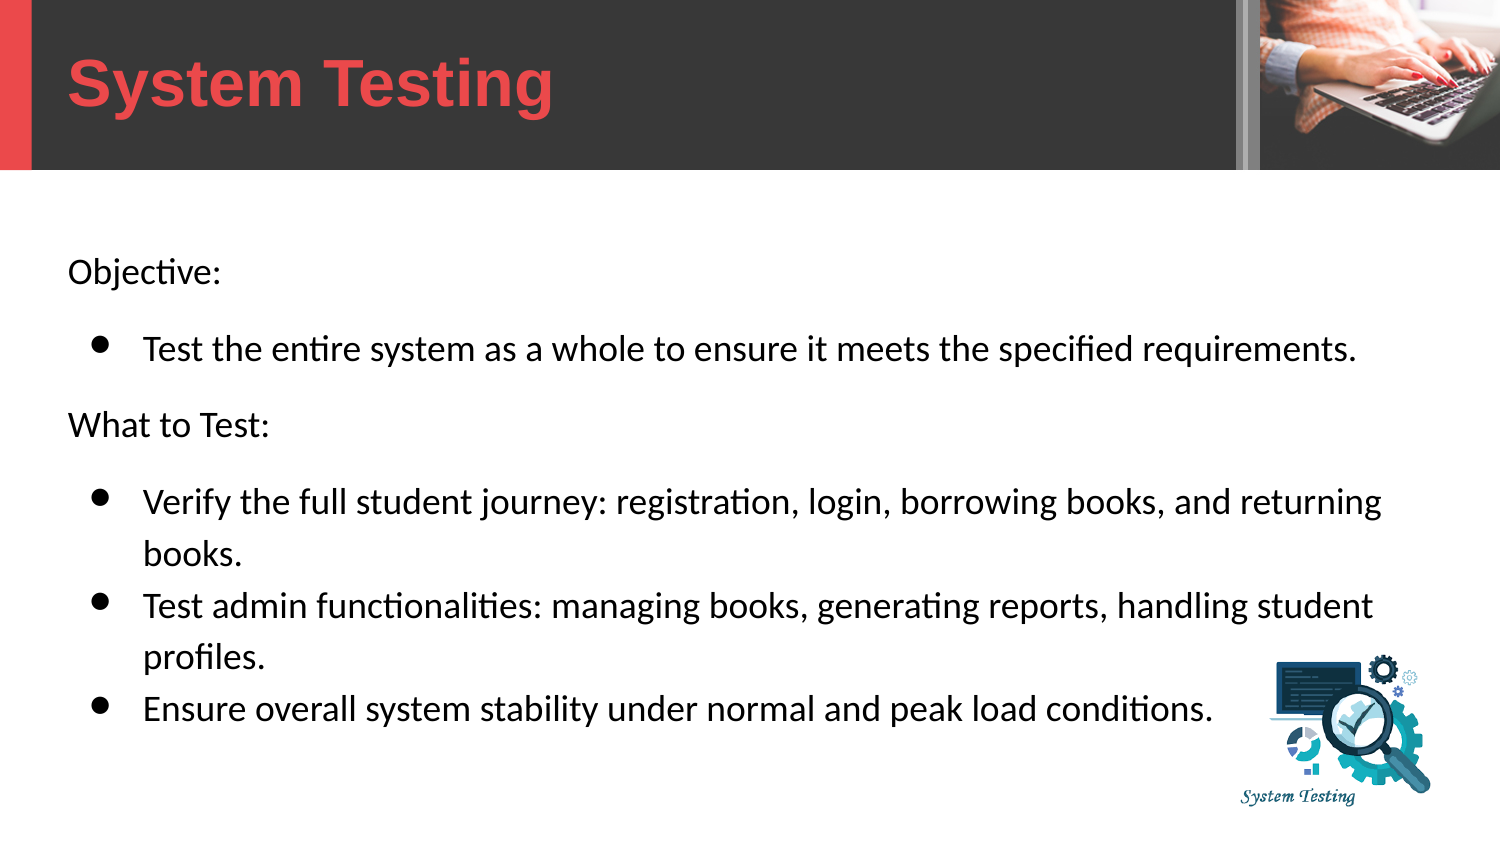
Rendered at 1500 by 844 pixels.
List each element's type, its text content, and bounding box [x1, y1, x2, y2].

text_box Objective: Test the entire system as a whole to ensure it meets the specified requirements. What to Test: Verify the full student journey: registration, login, borrowing books, and returning books. Test admin functionalities: managing books, generating reports, handling student profiles. Ensure overall system stability under normal and peak load conditions. [53, 232, 1400, 782]
list System Testing [53, 32, 1235, 127]
picture [0, 0, 1500, 844]
